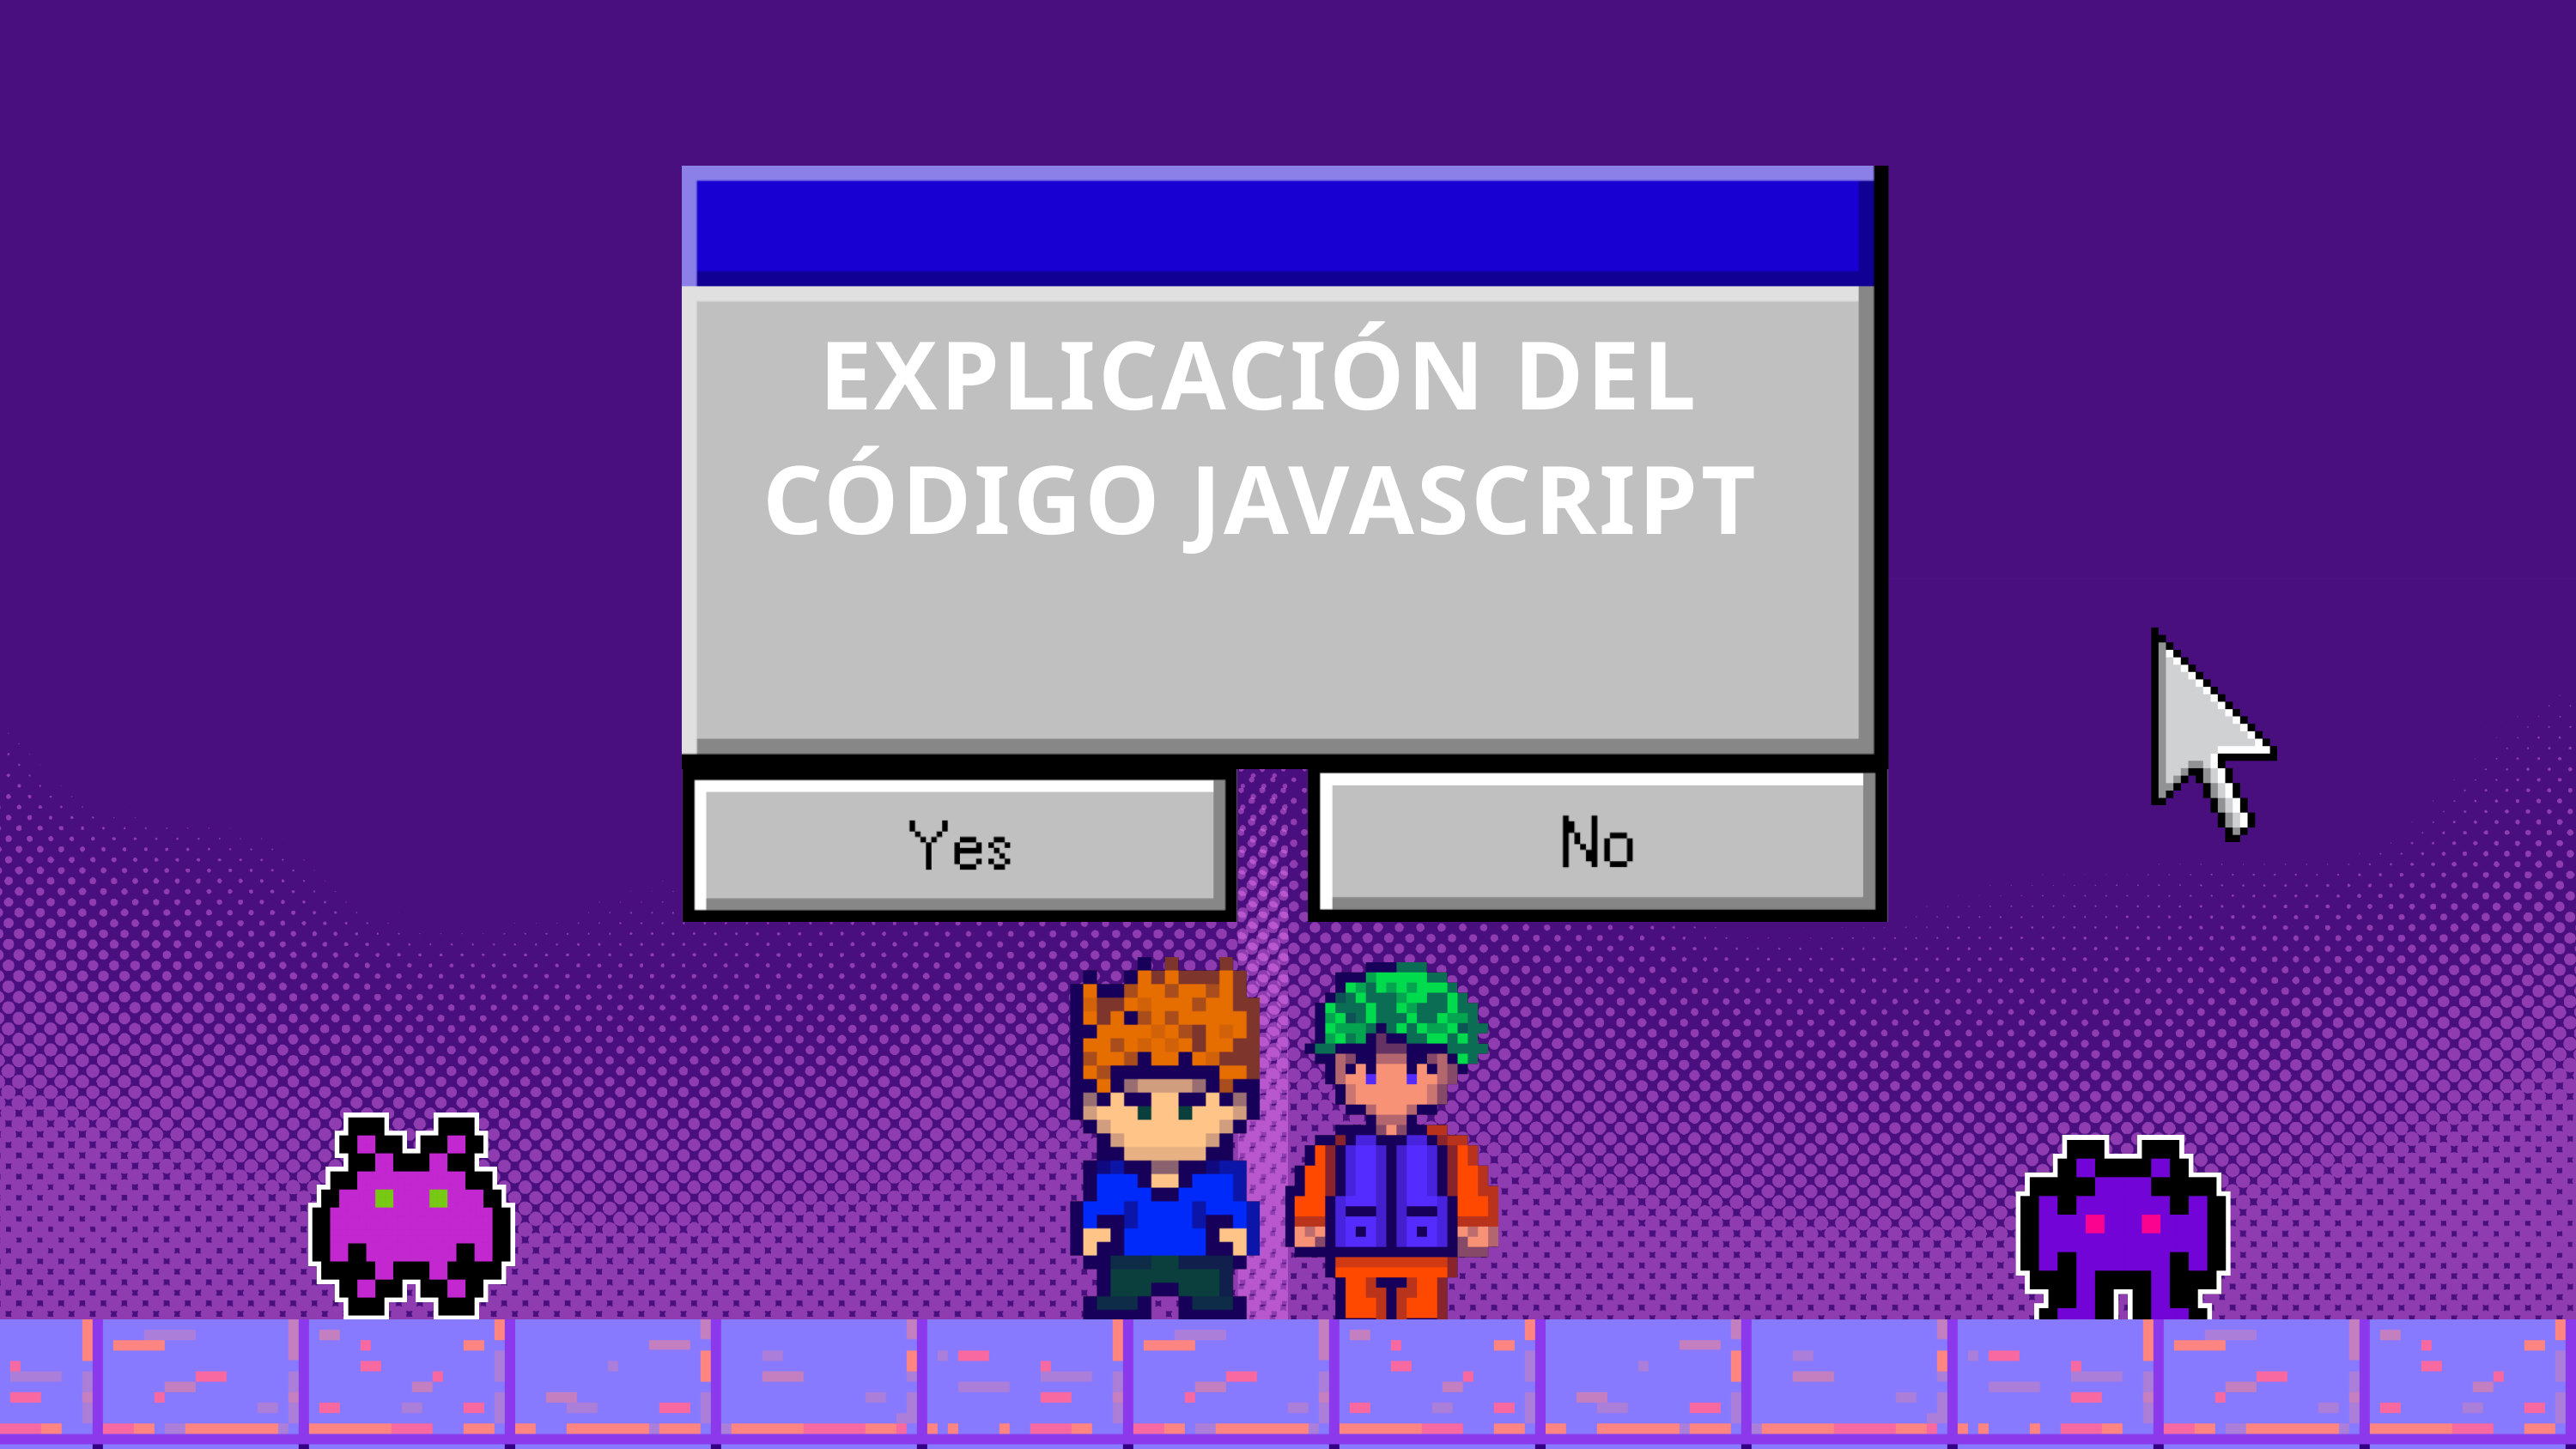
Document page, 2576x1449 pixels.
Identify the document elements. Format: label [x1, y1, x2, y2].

text_box [2015, 1135, 2231, 1319]
text_box [1288, 579, 2576, 1319]
text_box [0, 575, 1288, 1319]
text_box [1285, 962, 1498, 1319]
text_box [2151, 627, 2277, 842]
text_box [681, 165, 1889, 923]
text_box [1070, 957, 1261, 1319]
text_box [1546, 1319, 2576, 1449]
text_box [0, 1319, 516, 1449]
text_box [307, 1113, 515, 1319]
text_box [516, 1319, 1546, 1449]
